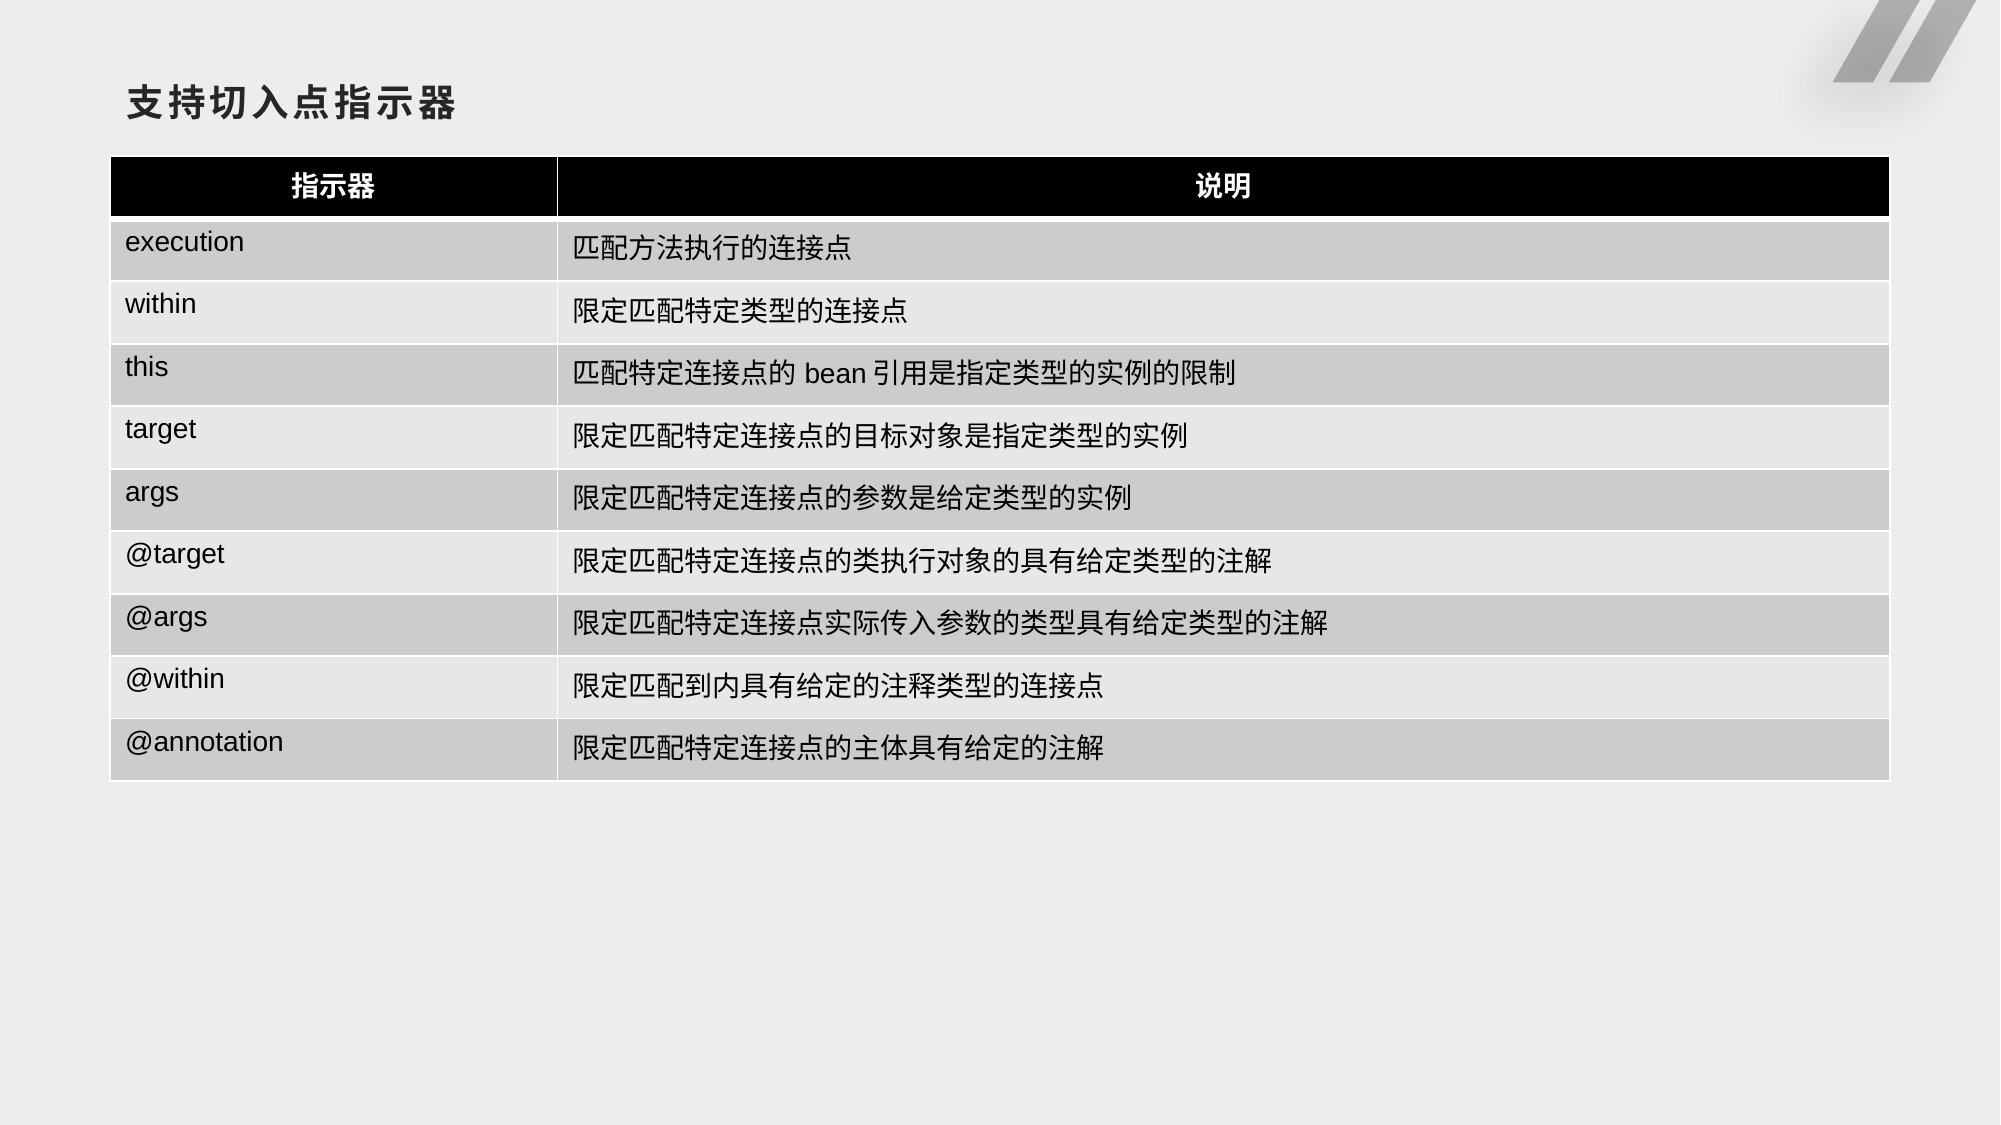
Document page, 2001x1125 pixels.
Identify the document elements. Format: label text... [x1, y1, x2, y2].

table_cell @within [111, 657, 557, 718]
table_cell within [111, 282, 557, 343]
table_cell 限定匹配特定连接点的目标对象是指定类型的实例 [558, 407, 1889, 468]
table_cell @args [111, 595, 557, 655]
table_cell this [111, 345, 557, 405]
table_cell 限定匹配特定连接点的类执行对象的具有给定类型的注解 [558, 532, 1889, 593]
table_cell 匹配特定连接点的bean引用是指定类型的实例的限制 [558, 345, 1889, 405]
table_cell 限定匹配到内具有给定的注释类型的连接点 [558, 657, 1889, 718]
table_cell args [111, 470, 557, 530]
table_cell 限定匹配特定连接点实际传入参数的类型具有给定类型的注解 [558, 595, 1889, 655]
table_cell 匹配方法执行的连接点 [558, 222, 1889, 280]
table_cell target [111, 407, 557, 468]
table_header 指示器 [111, 157, 557, 216]
table_cell 限定匹配特定类型的连接点 [558, 282, 1889, 343]
title 支持切入点指示器 [109, 72, 1891, 146]
table_cell execution [111, 222, 557, 280]
table_cell 限定匹配特定连接点的主体具有给定的注解 [558, 719, 1889, 780]
table_cell 限定匹配特定连接点的参数是给定类型的实例 [558, 470, 1889, 530]
table_cell @target [111, 532, 557, 593]
table_header 说明 [558, 157, 1889, 216]
table_cell @annotation [111, 719, 557, 780]
